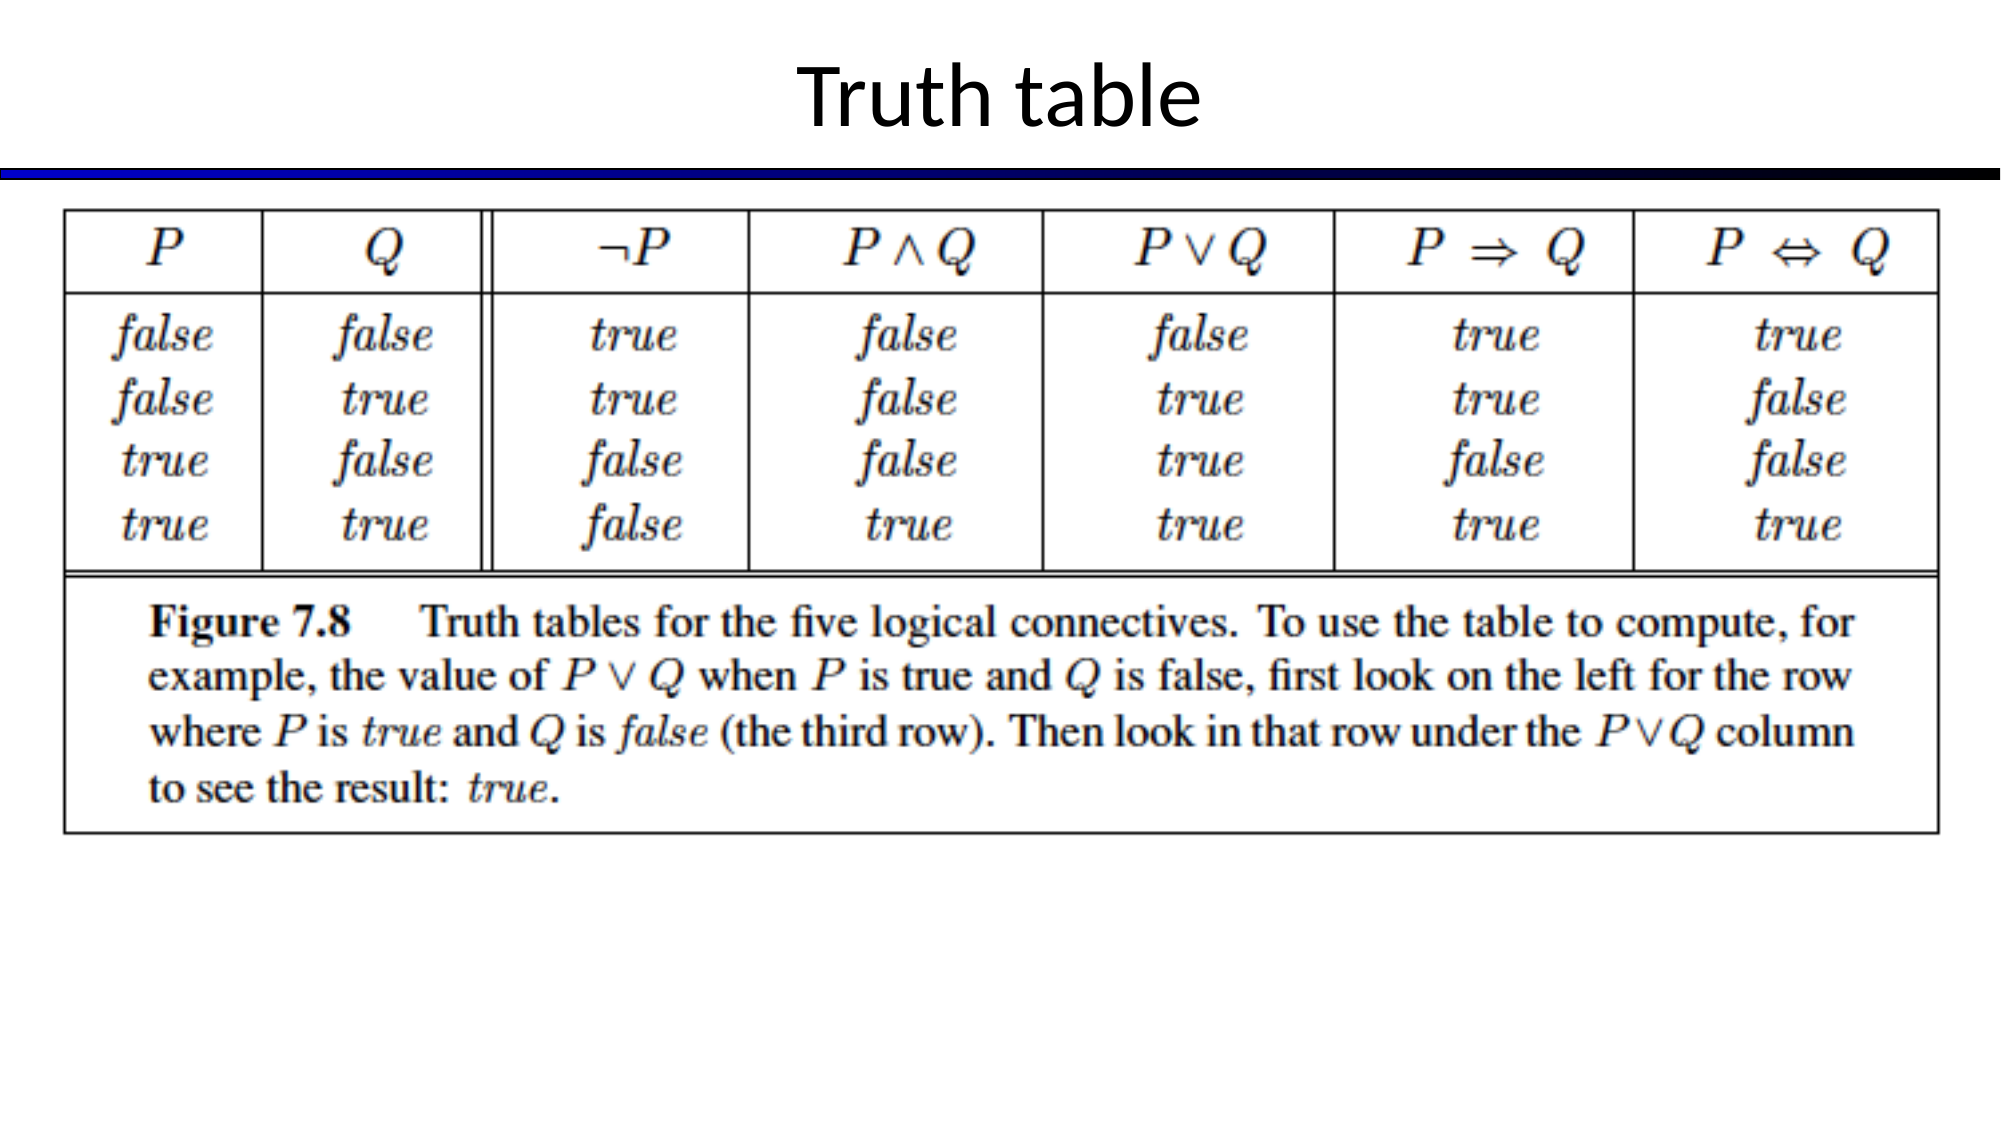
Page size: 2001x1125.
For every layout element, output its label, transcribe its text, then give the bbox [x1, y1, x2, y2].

title Truth table [0, 0, 2000, 184]
picture [32, 183, 1971, 847]
